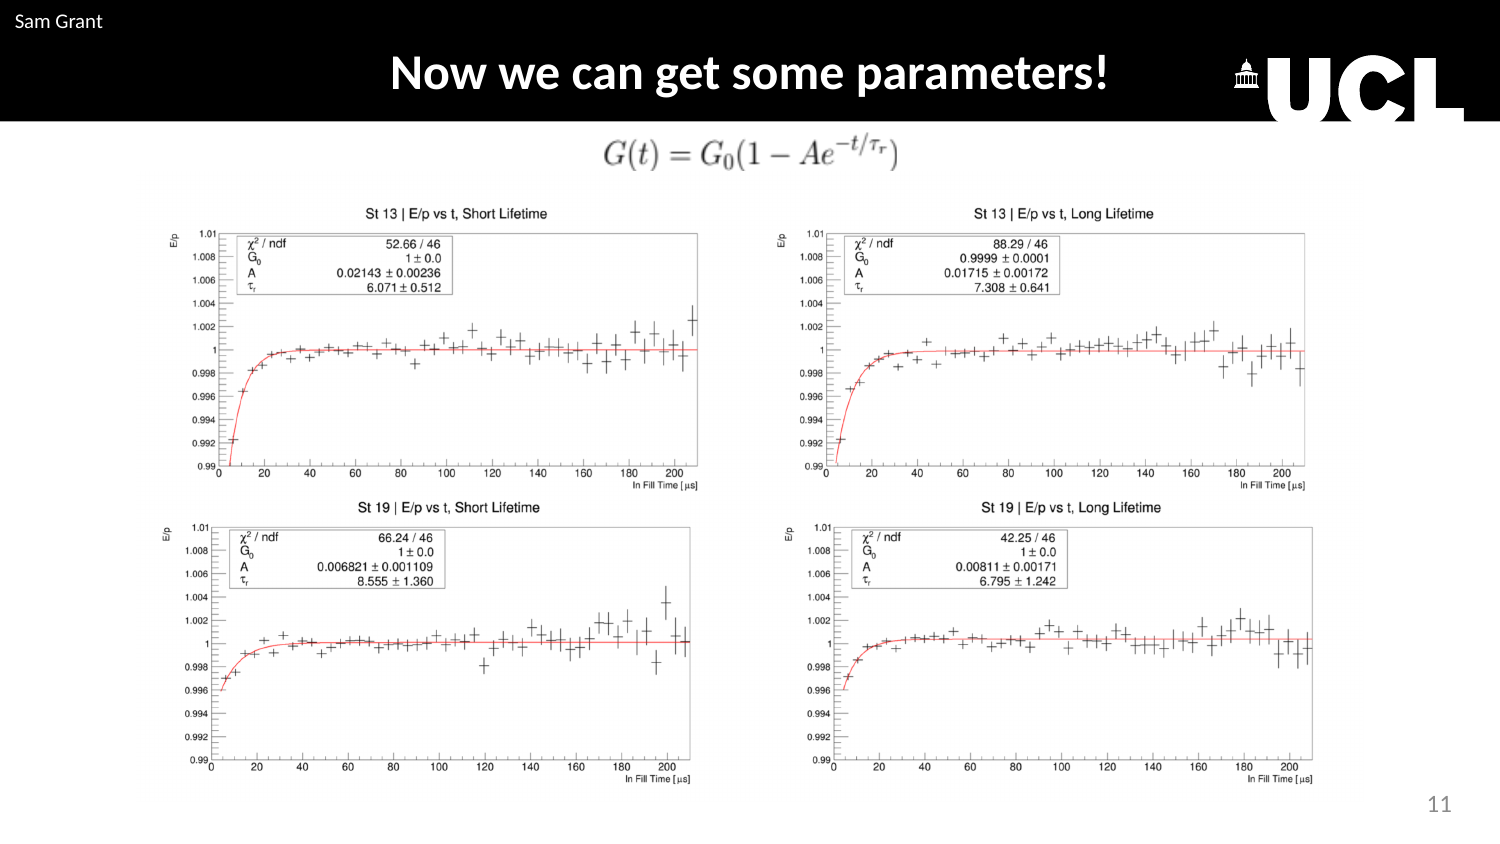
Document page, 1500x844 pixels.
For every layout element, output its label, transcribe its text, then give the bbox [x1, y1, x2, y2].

text_box Now we can get some parameters! [291, 32, 1209, 108]
picture [1234, 58, 1259, 88]
picture [136, 131, 1364, 802]
slide_number 10 [1129, 780, 1468, 826]
